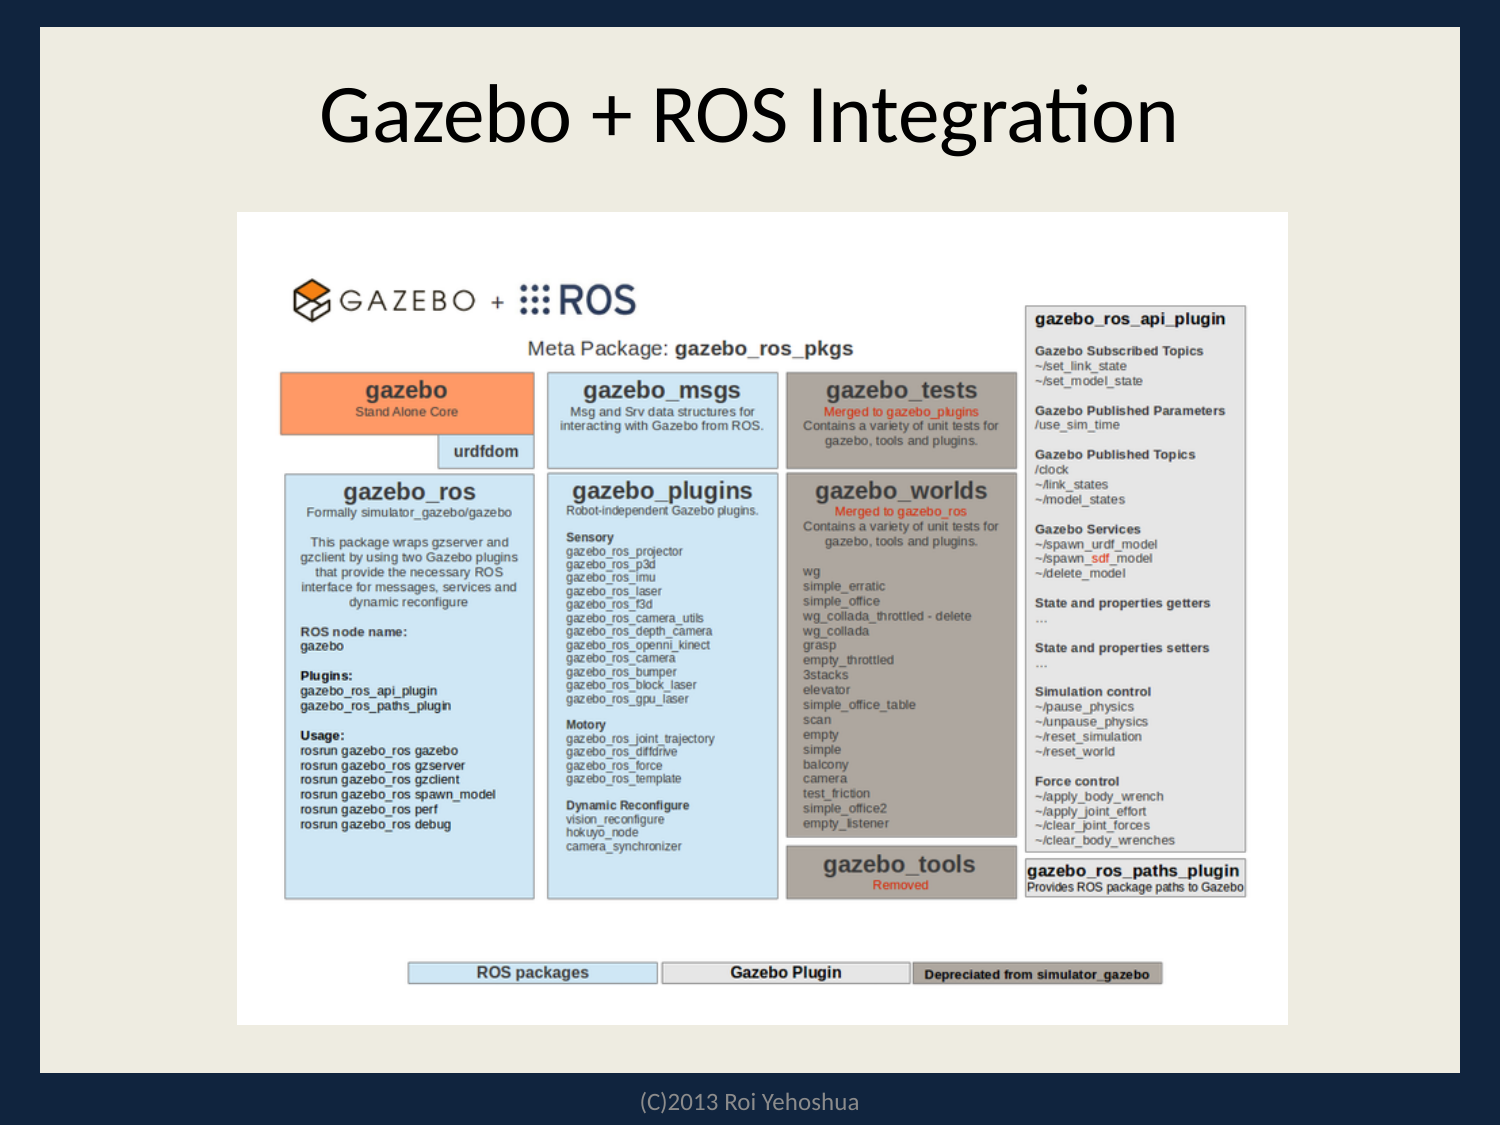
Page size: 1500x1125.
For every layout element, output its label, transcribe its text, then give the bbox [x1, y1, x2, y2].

footer (C)2013 Roi Yehoshua [512, 1074, 988, 1125]
picture [237, 212, 1288, 1025]
title Gazebo + ROS Integration [37, 31, 1463, 188]
